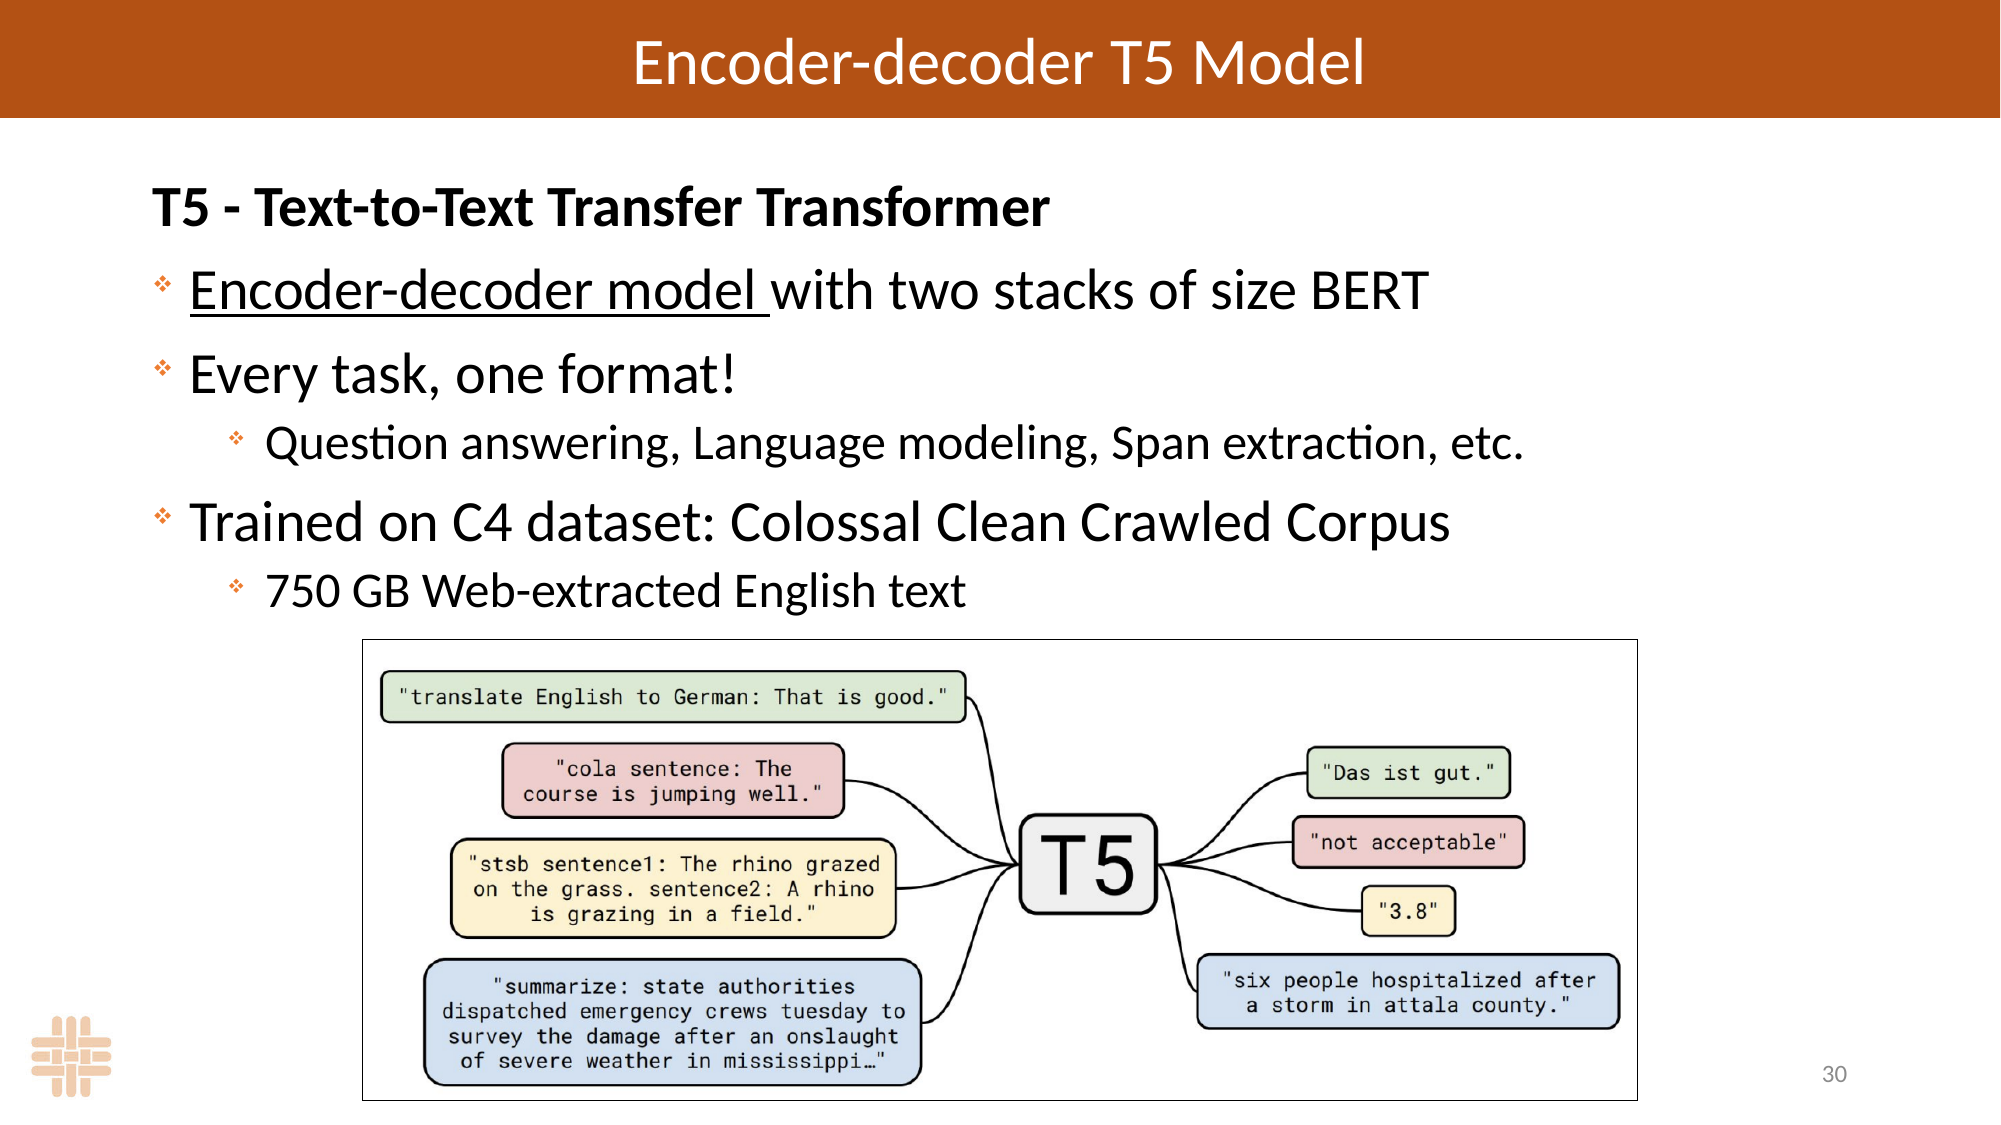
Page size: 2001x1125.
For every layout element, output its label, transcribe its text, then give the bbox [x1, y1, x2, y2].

title Encoder-decoder T5 Model [0, 21, 2000, 106]
slide_number 30 [1412, 1042, 1863, 1103]
picture [0, 0, 2001, 1125]
list T5 - Text-to-Text Transfer Transformer Encoder-decoder model with two stacks of size BERT Every task, one format! Question answering, Language modeling, Span extraction, etc. Trained on C4 dataset: Colossal Clean Crawled Corpus 750 GB Web-extracted English text [137, 168, 1863, 1014]
